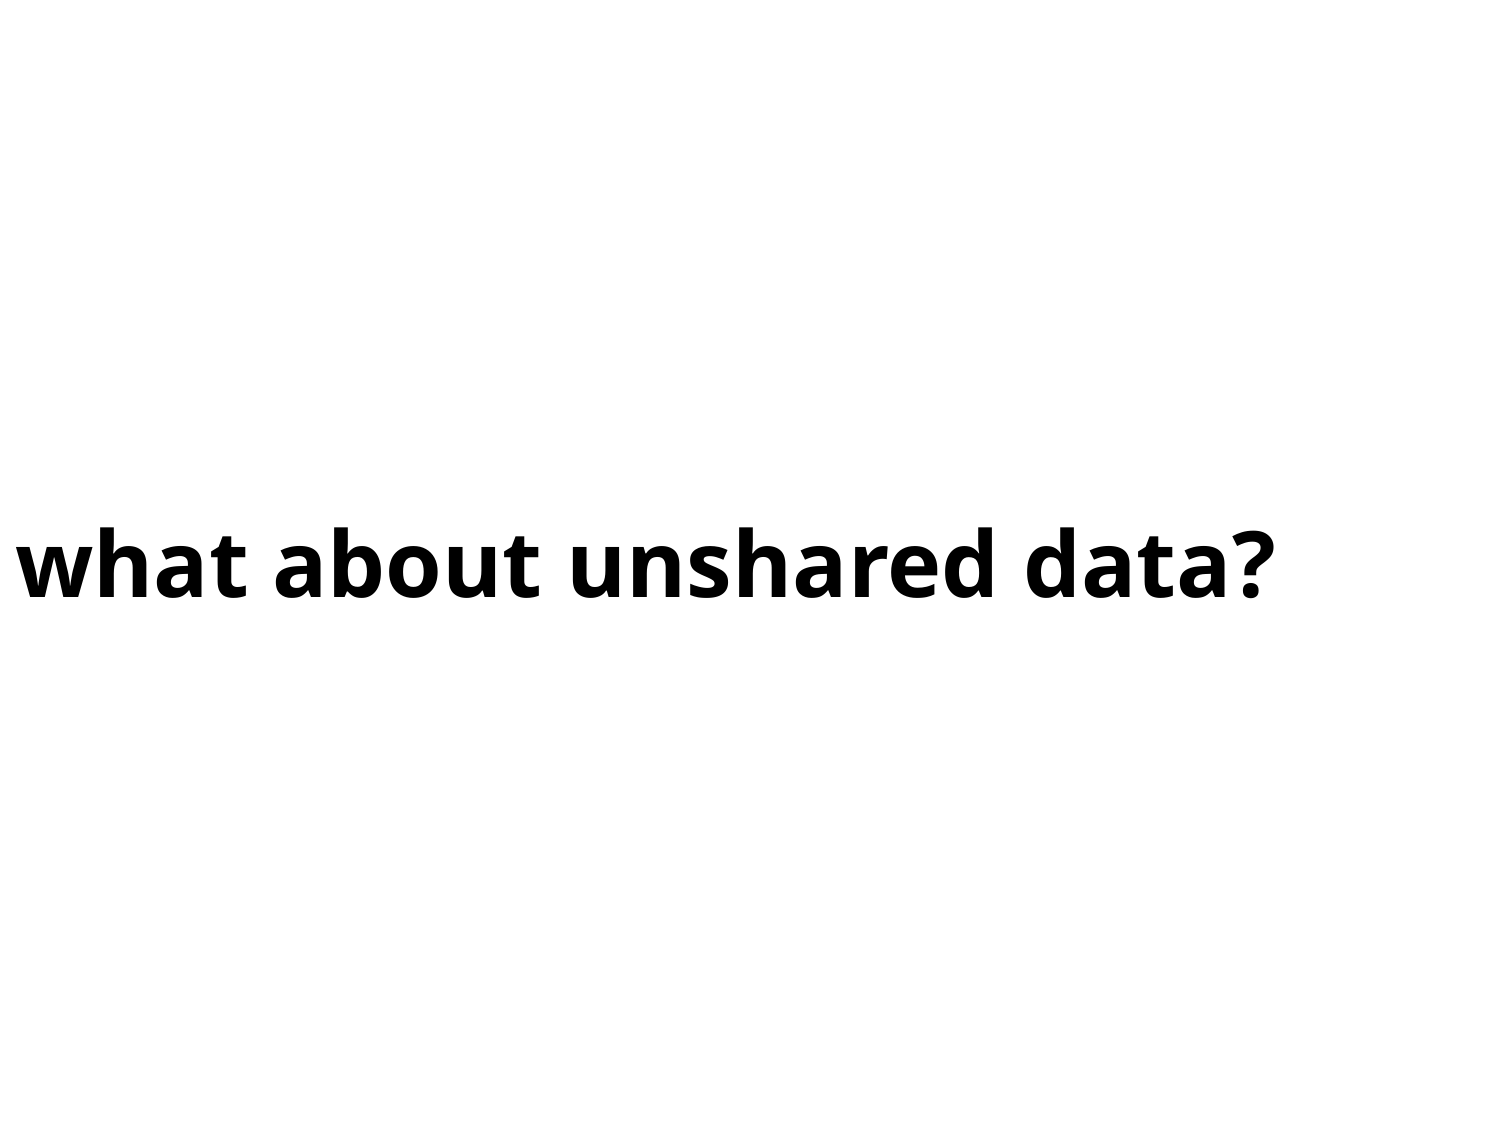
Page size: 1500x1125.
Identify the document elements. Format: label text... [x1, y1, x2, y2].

title what about unshared data? [0, 349, 1500, 663]
